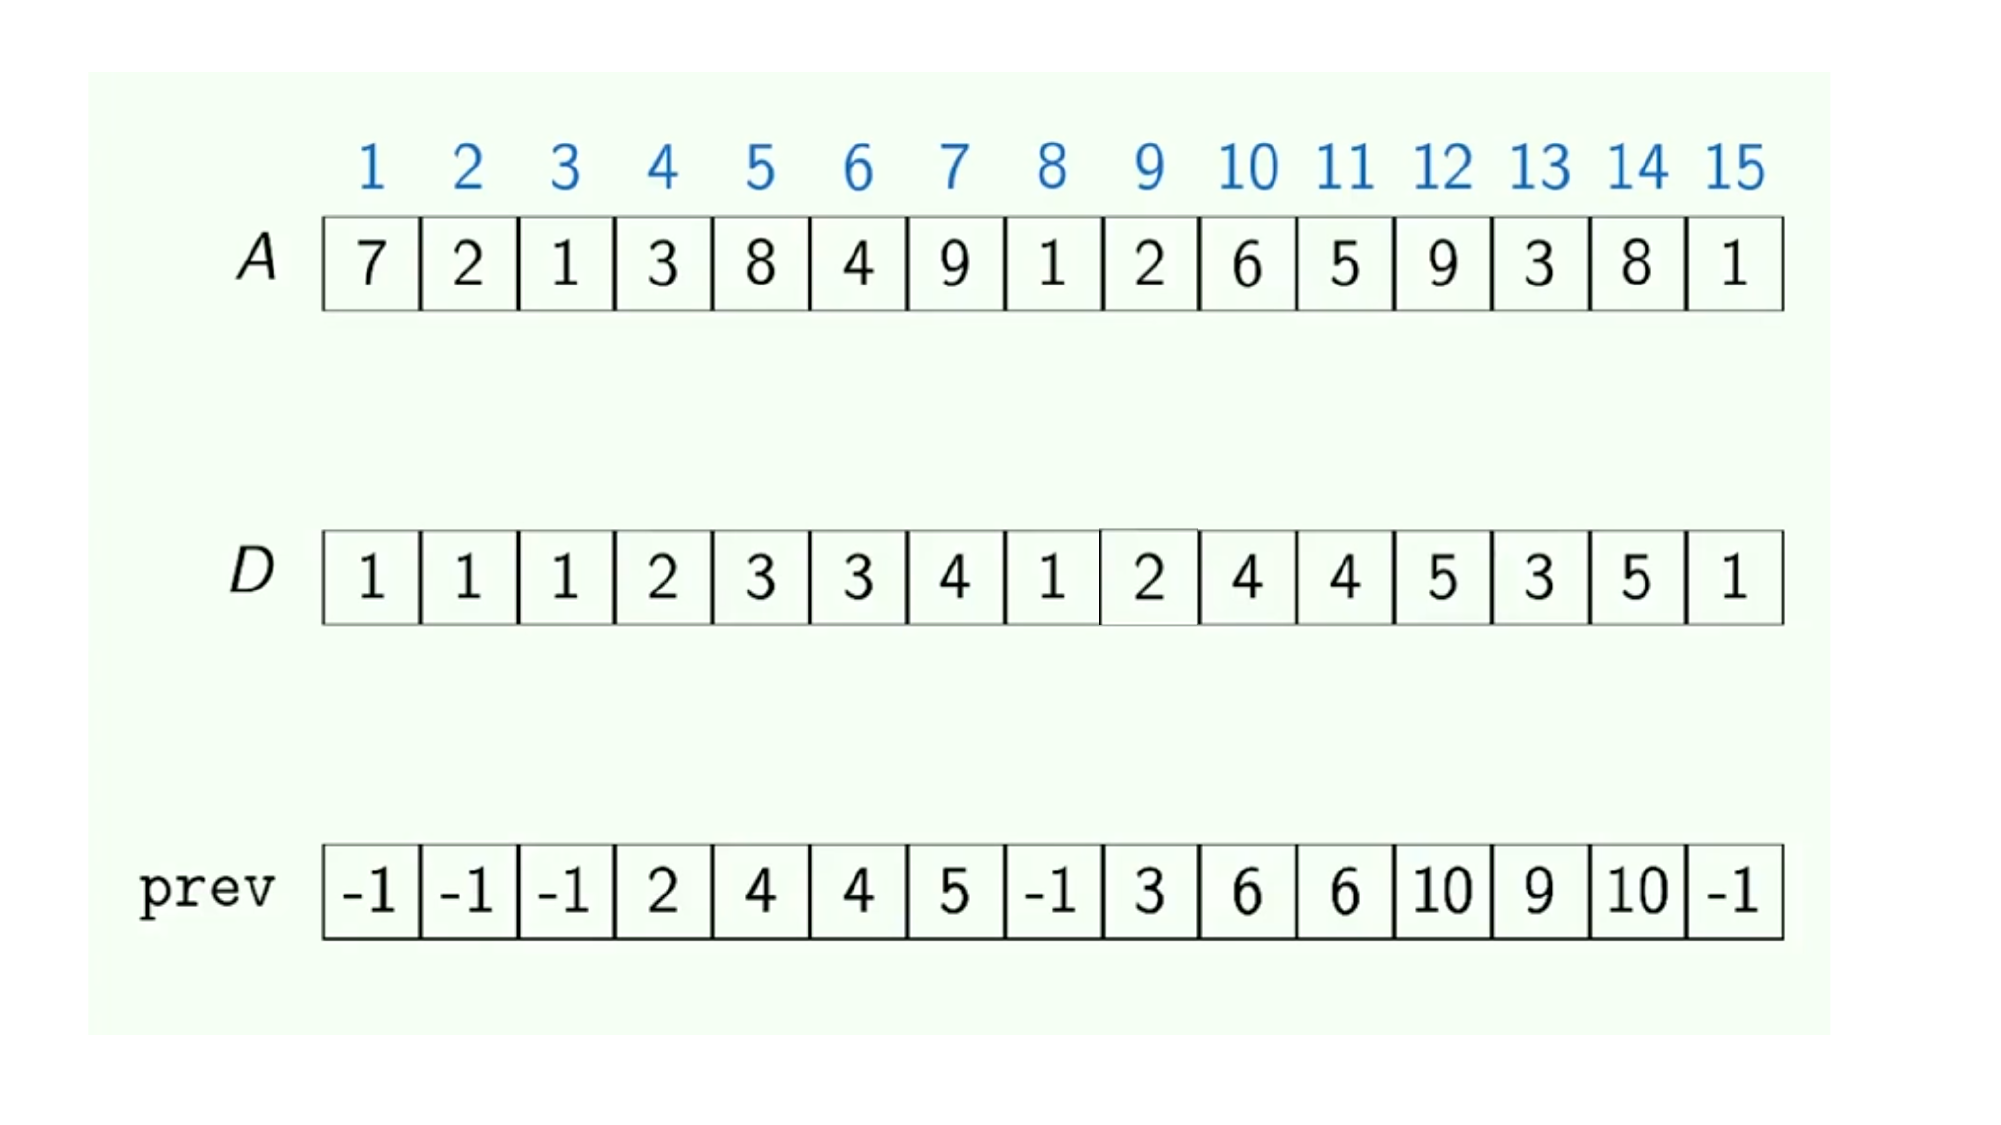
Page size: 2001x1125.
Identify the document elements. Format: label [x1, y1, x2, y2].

text_box [88, 72, 1831, 1035]
